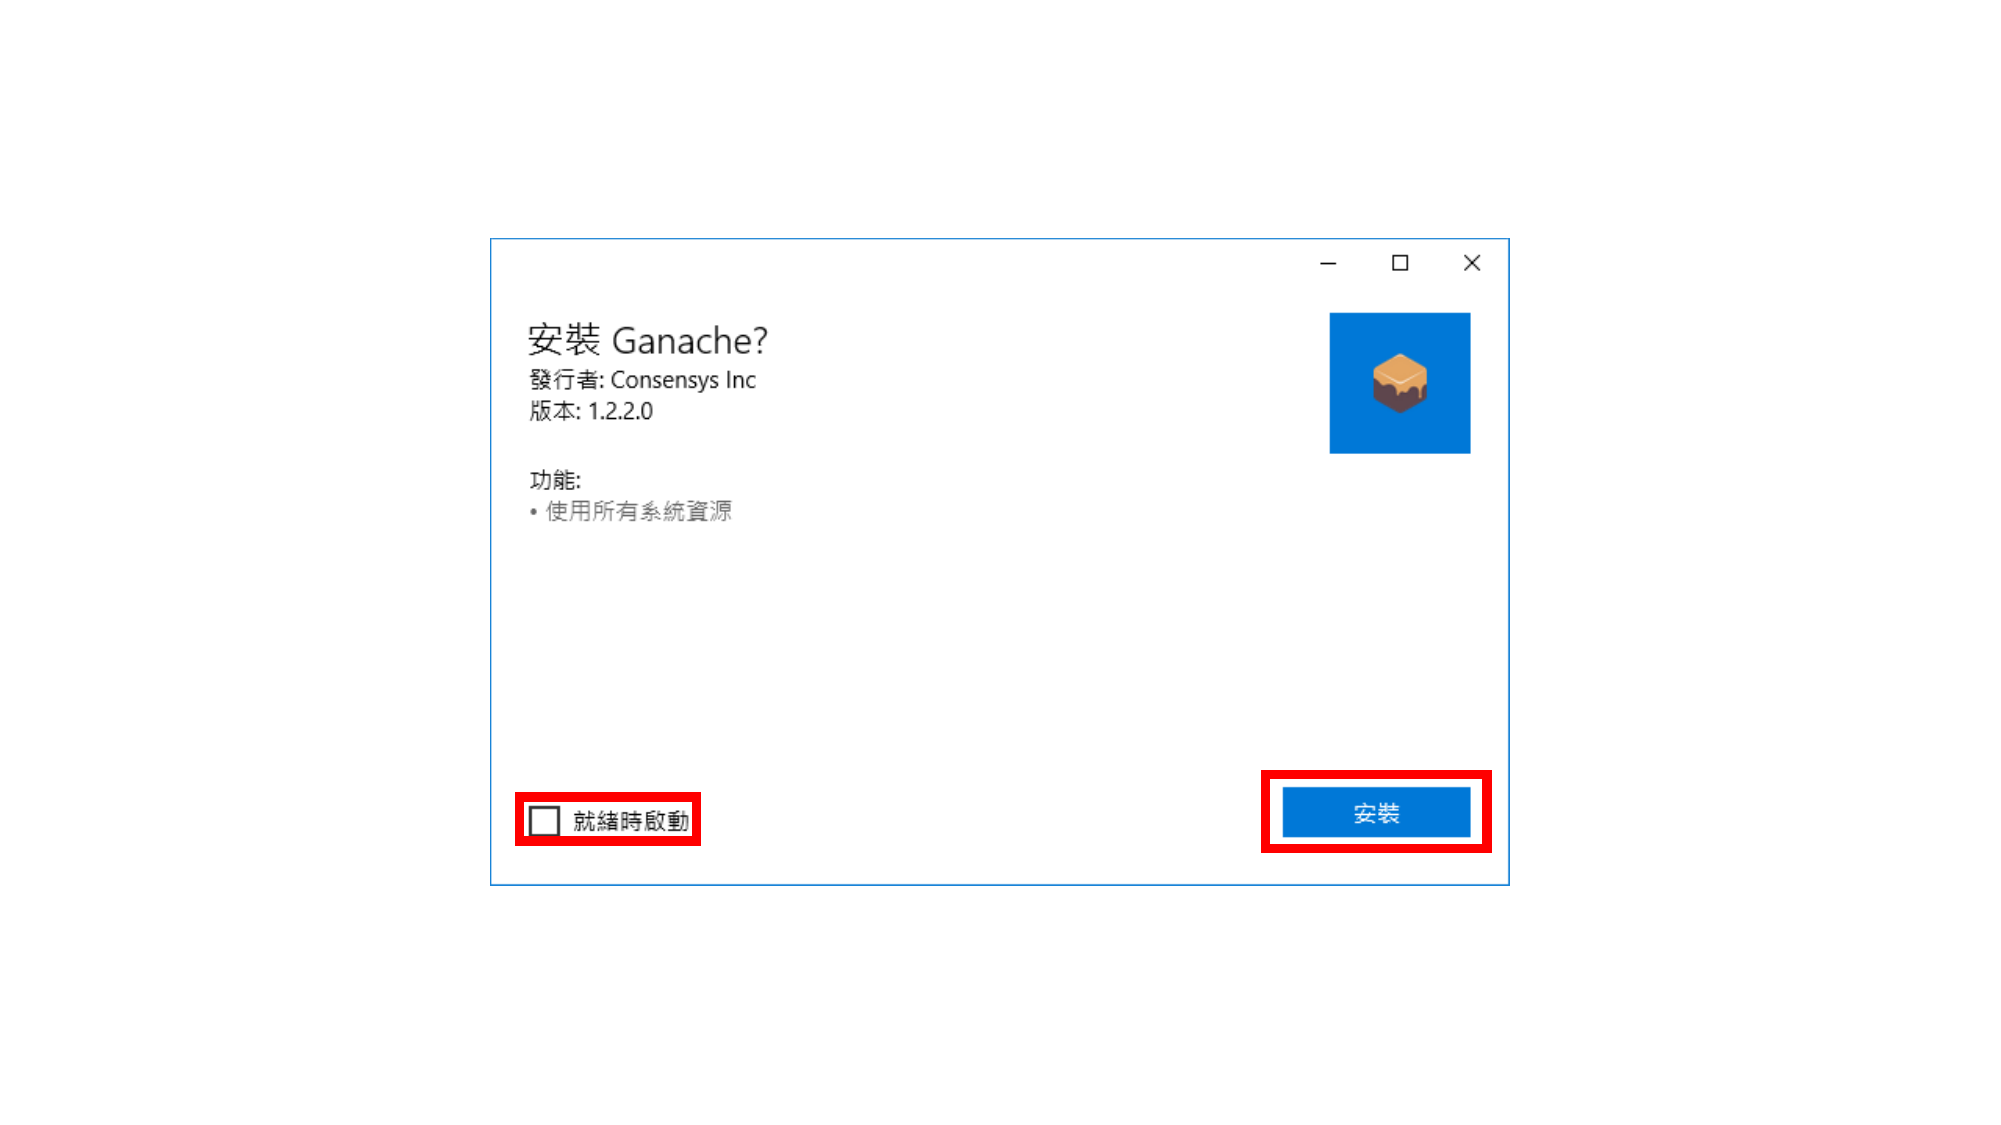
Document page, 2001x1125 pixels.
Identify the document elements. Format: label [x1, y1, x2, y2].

picture [490, 238, 1510, 886]
